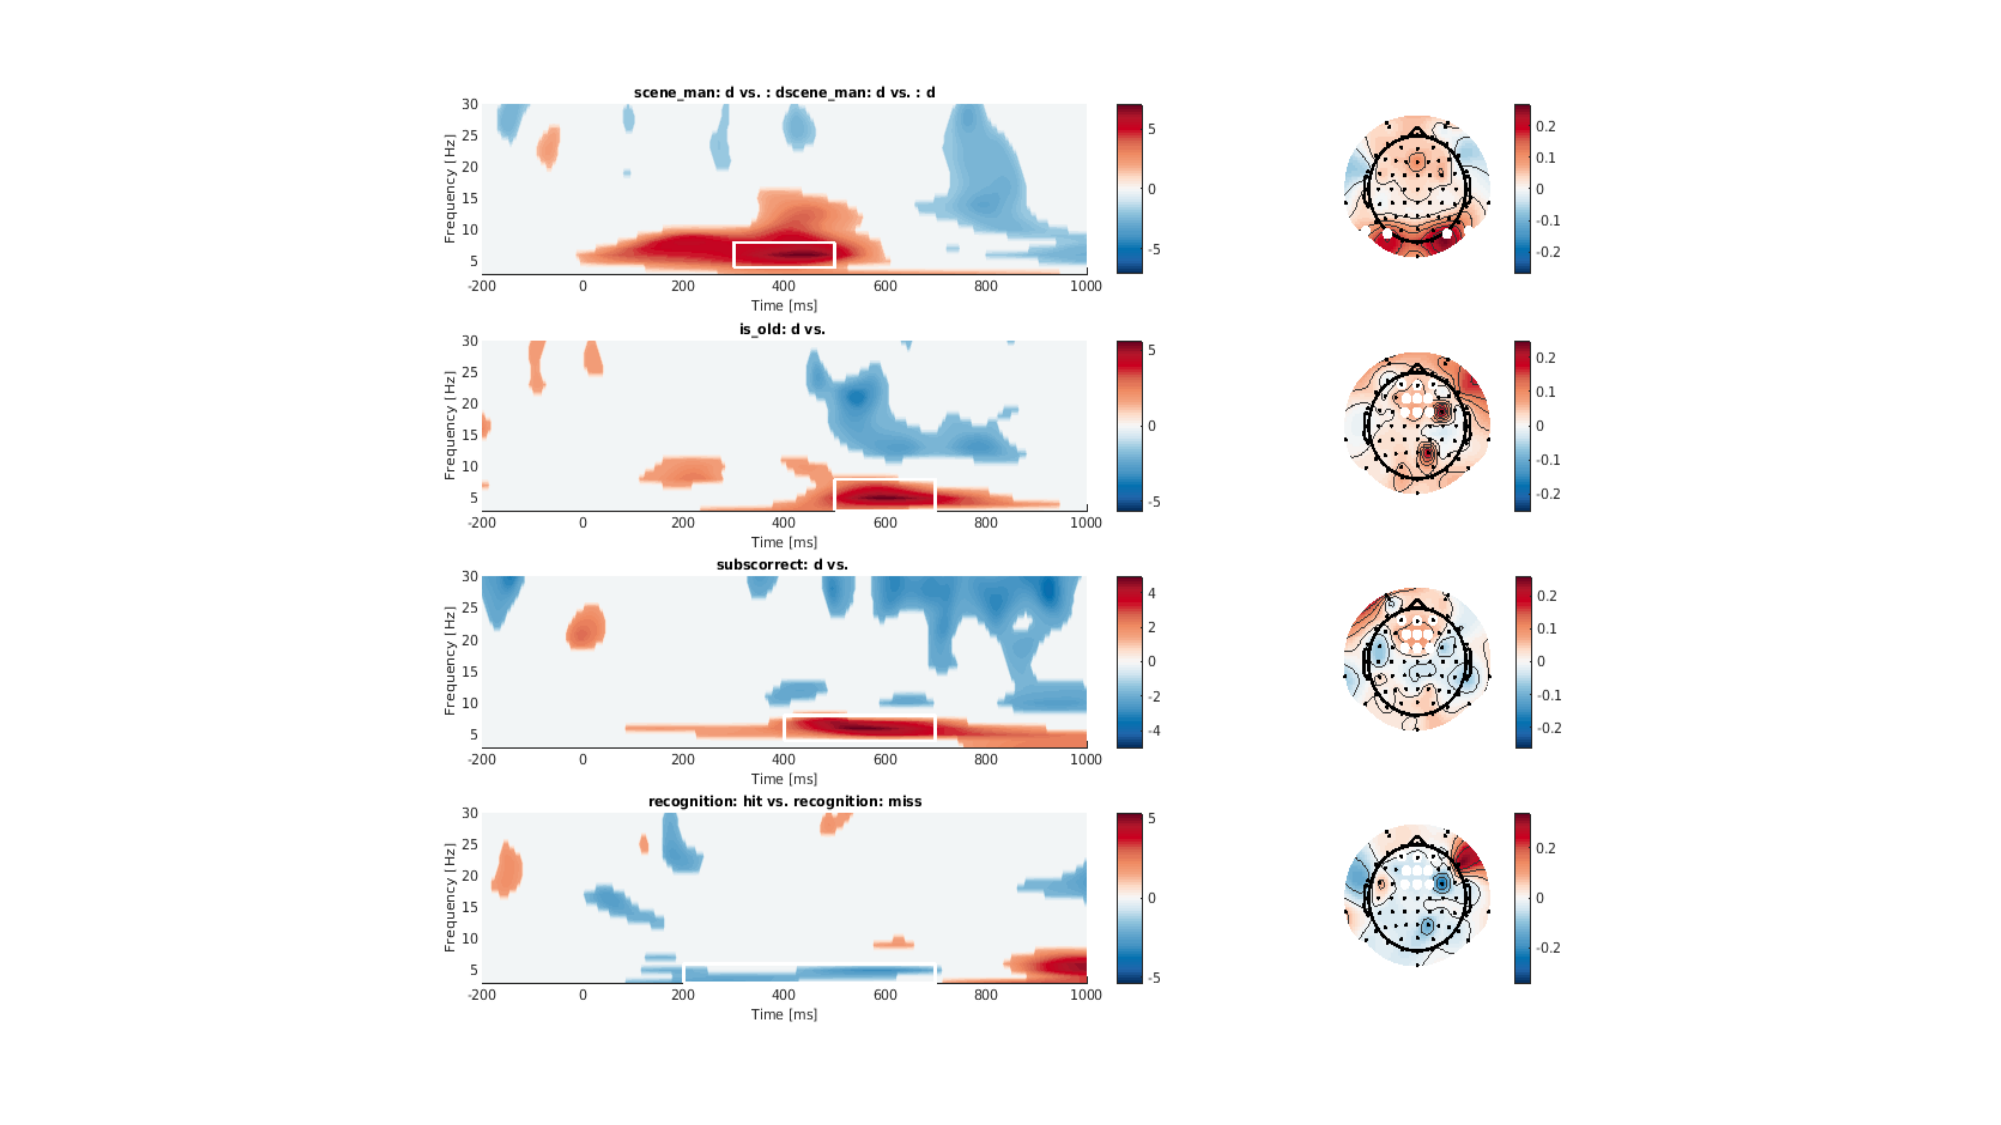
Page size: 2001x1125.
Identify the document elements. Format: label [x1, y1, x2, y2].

picture [300, 23, 1700, 1102]
